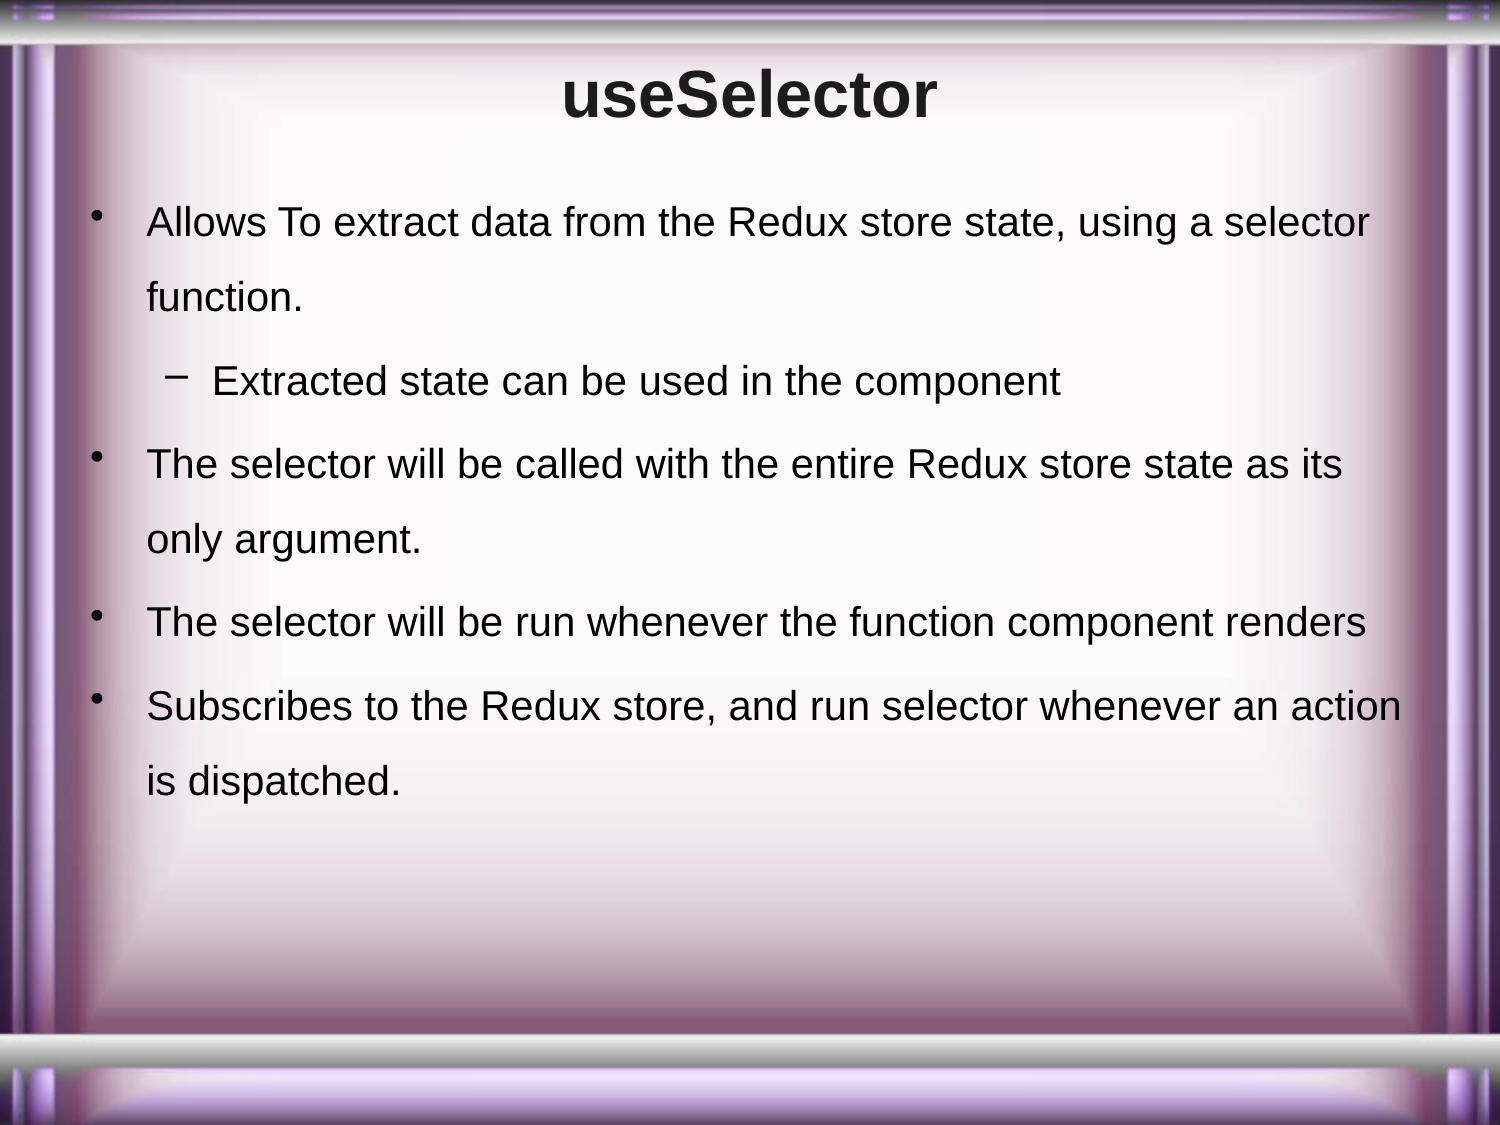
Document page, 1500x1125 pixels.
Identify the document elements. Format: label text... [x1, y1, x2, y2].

list Allows To extract data from the Redux store state, using a selector function. Extracted state can be used in the component The selector will be called with the entire Redux store state as its only argument. The selector will be run whenever the function component renders Subscribes to the Redux store, and run selector whenever an action is dispatched. [75, 162, 1425, 1005]
title useSelector [75, 45, 1425, 138]
picture [0, 0, 1500, 1125]
